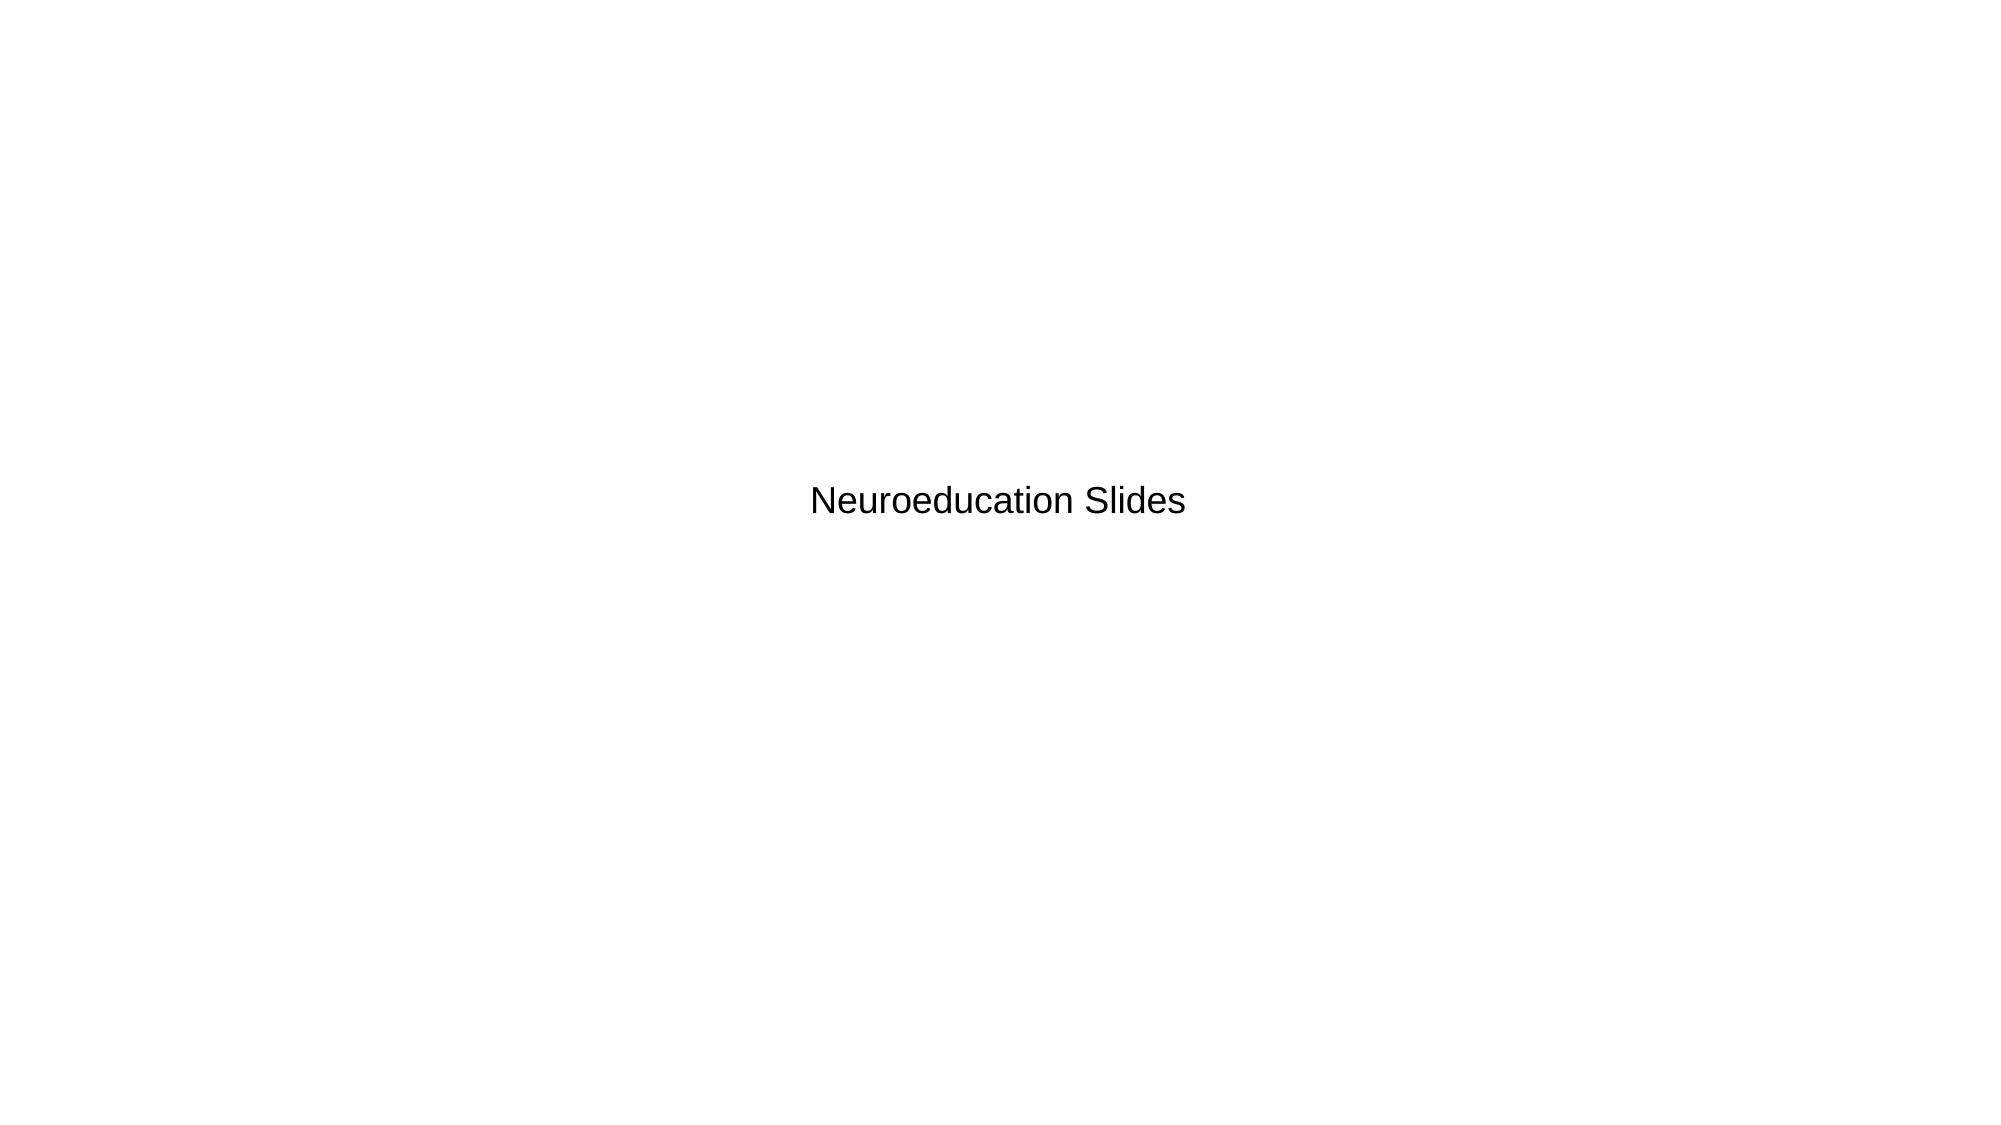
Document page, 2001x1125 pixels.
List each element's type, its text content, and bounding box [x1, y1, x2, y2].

text_box Neuroeducation Slides [438, 408, 1558, 596]
